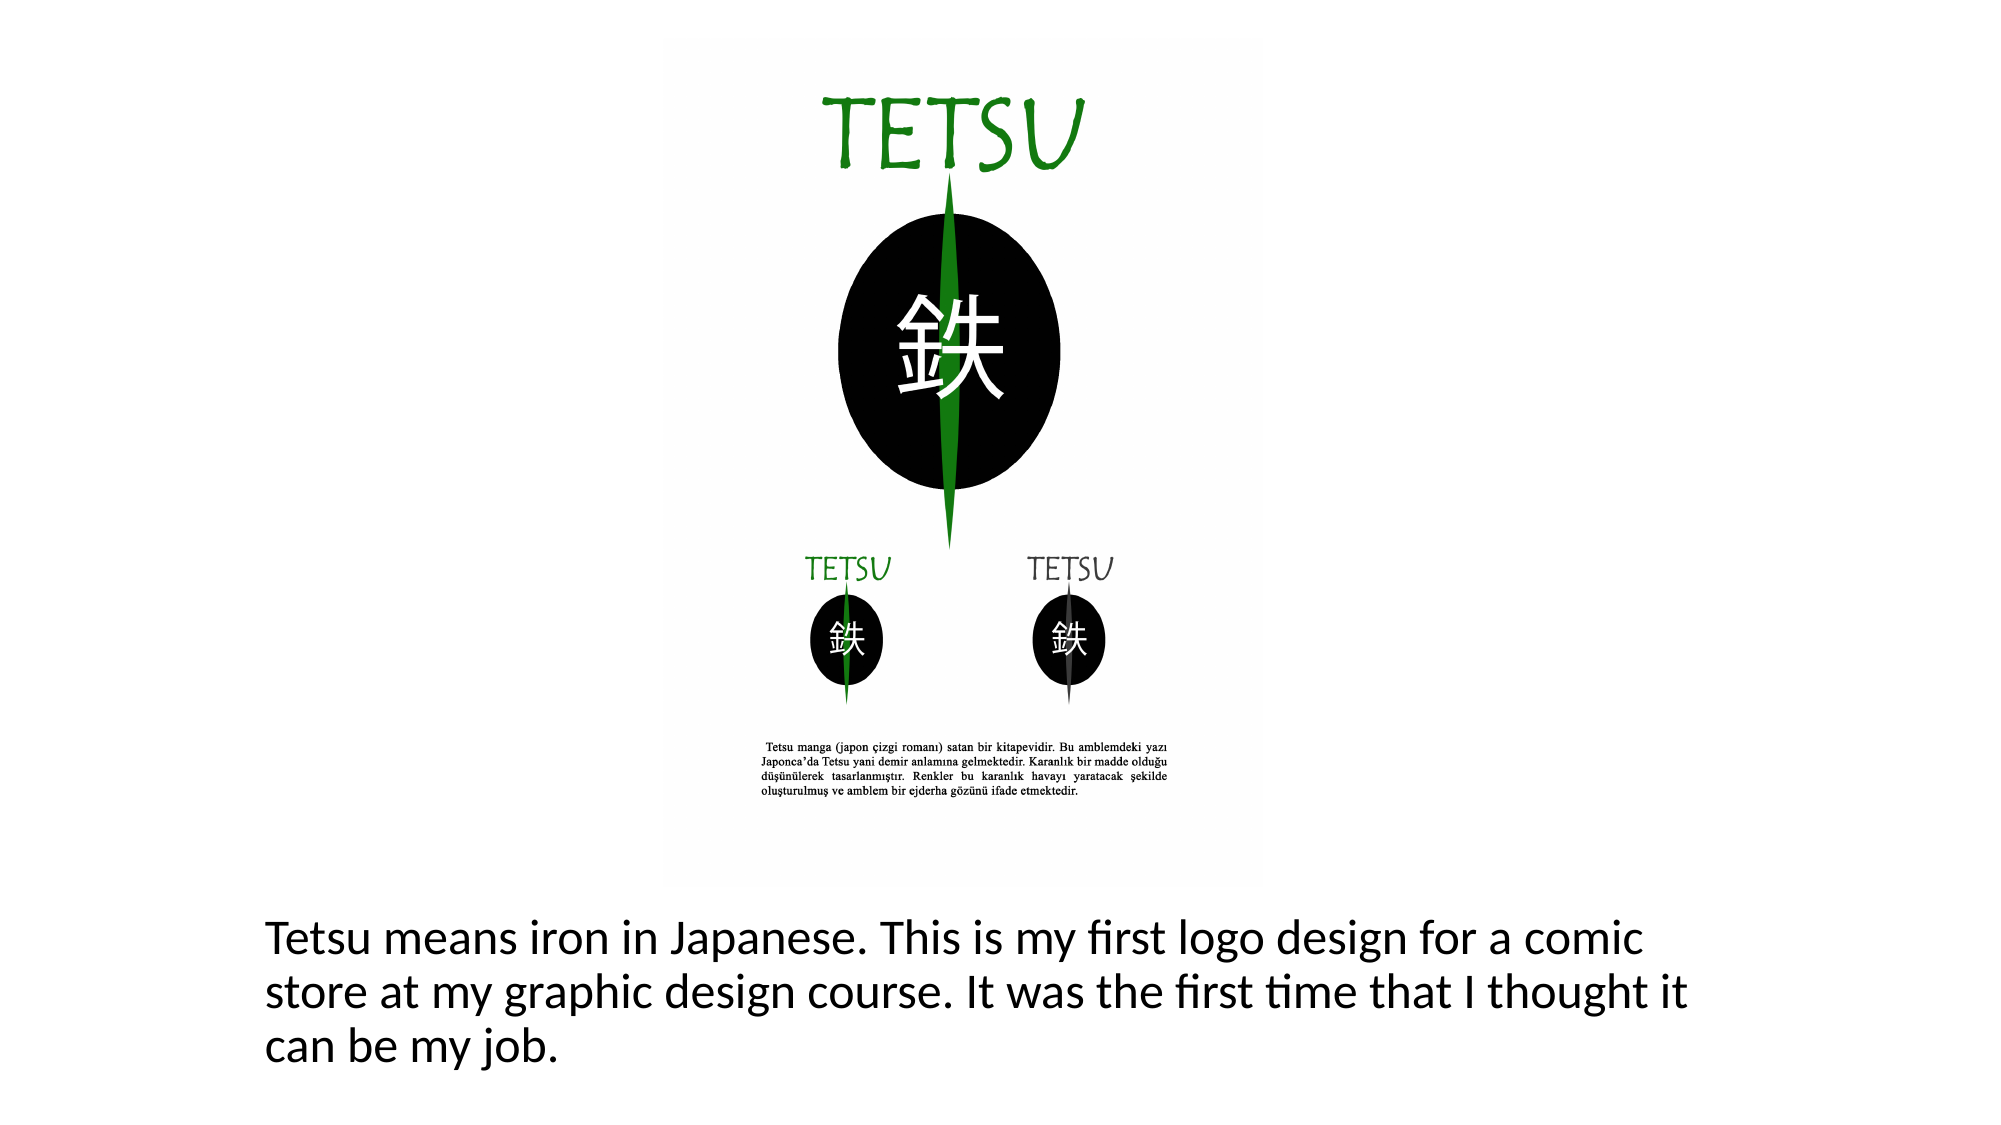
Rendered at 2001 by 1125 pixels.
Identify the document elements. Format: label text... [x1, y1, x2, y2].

subtitle Tetsu means iron in Japanese. This is my first logo design for a comic store at my graphic design course. It was the first time that I thought it can be my job. [249, 903, 1750, 1125]
picture [663, 37, 1263, 887]
